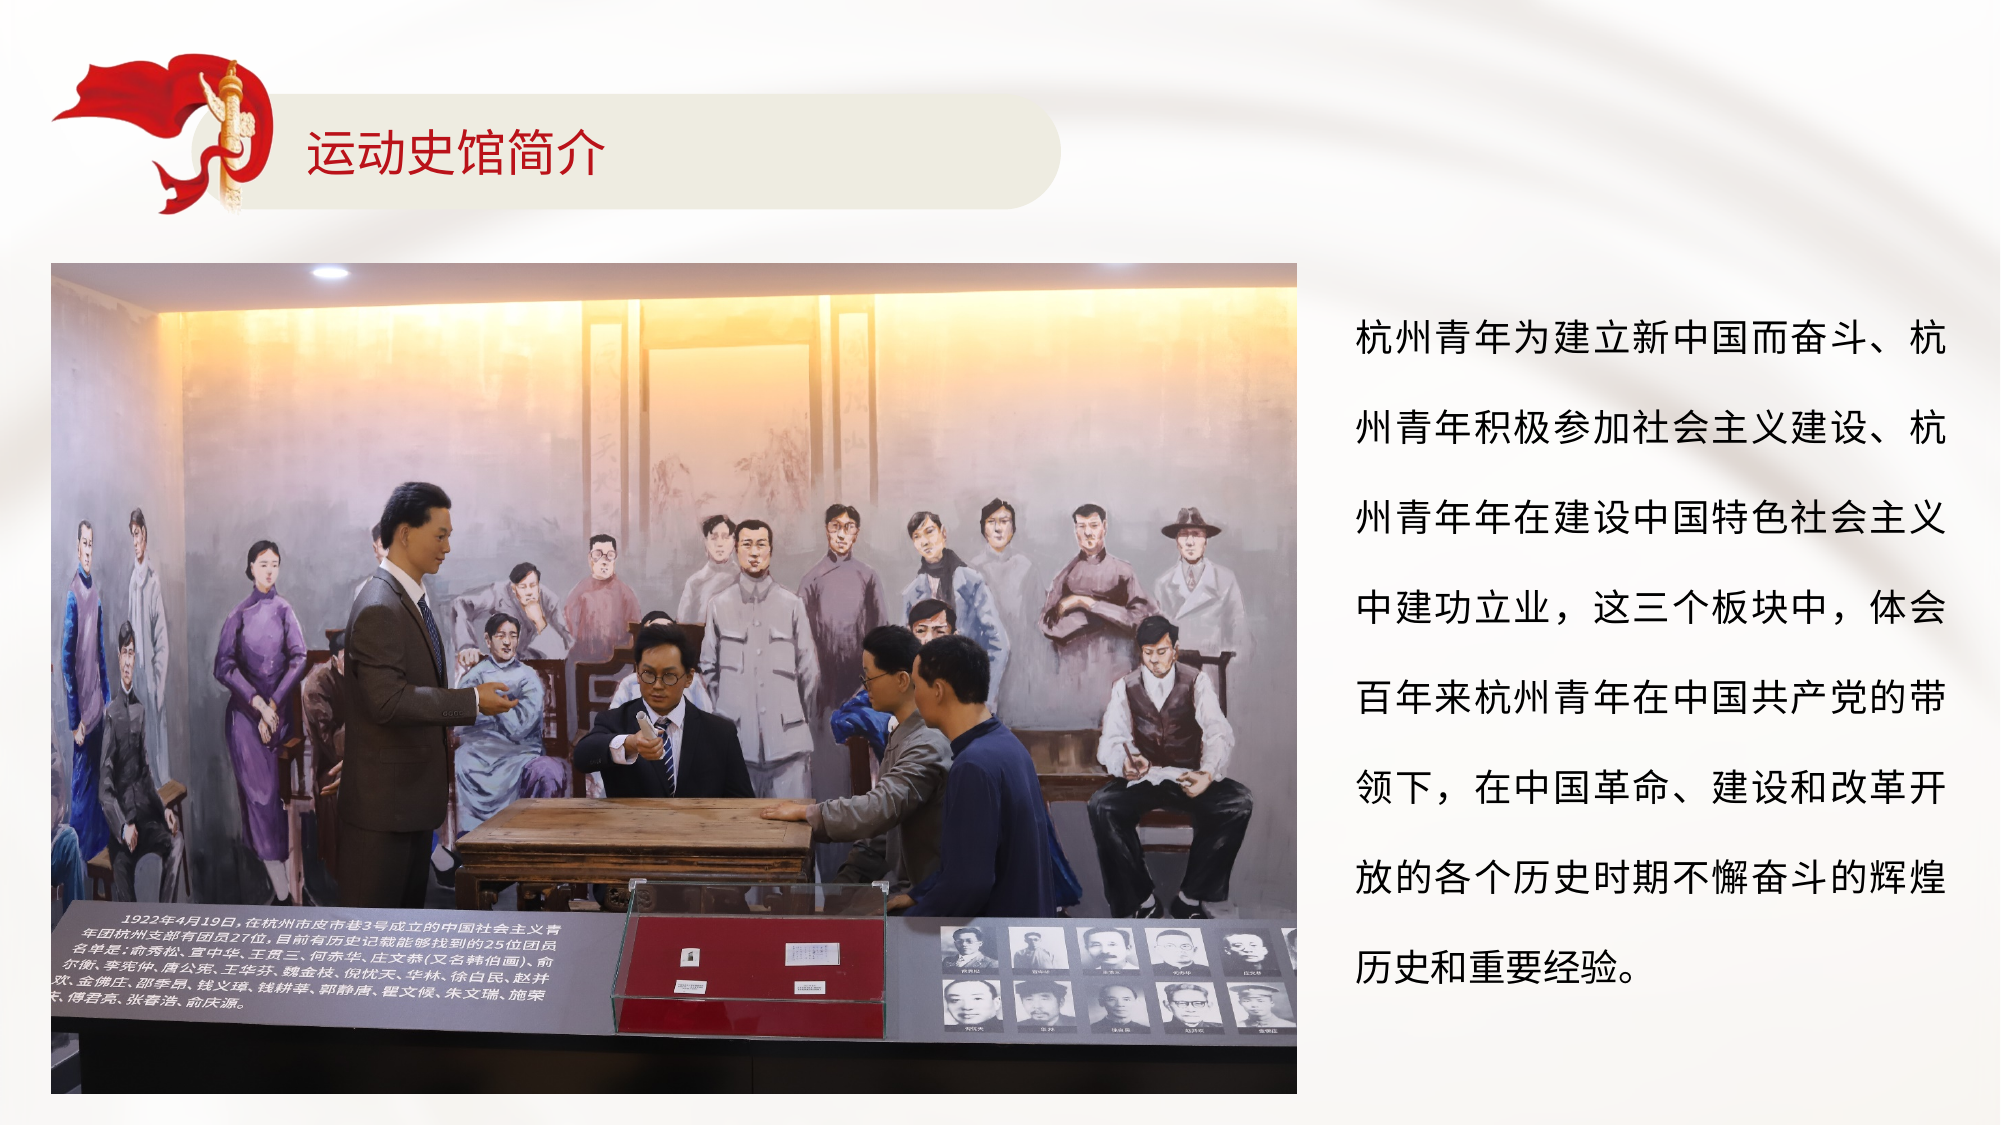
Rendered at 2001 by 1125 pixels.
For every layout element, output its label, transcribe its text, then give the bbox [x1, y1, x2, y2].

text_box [42, 42, 1080, 227]
picture [51, 263, 1298, 1094]
text_box 杭州青年为建立新中国而奋斗、杭州青年积极参加社会主义建设、杭州青年年在建设中国特色社会主义中建功立业，这三个板块中，体会百年来杭州青年在中国共产党的带领下，在中国革命、建设和改革开放的各个历史时期不懈奋斗的辉煌历史和重要经验。 [1340, 261, 1963, 1042]
